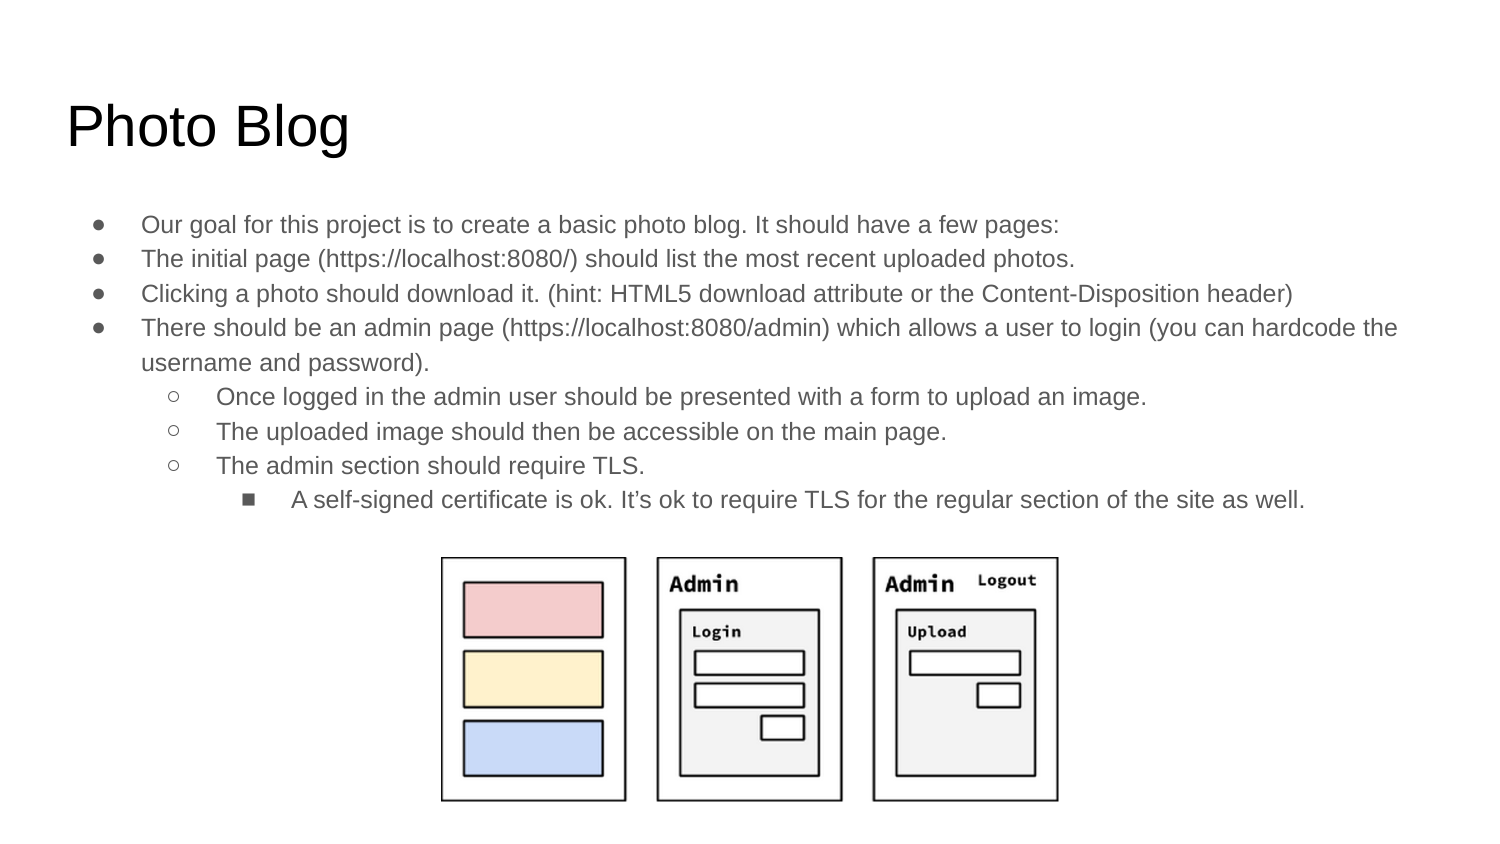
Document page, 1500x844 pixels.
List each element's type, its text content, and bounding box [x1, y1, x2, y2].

list Our goal for this project is to create a basic photo blog. It should have a few pages: The initial page (https://localhost:8080/) should list the most recent uploaded photos. Clicking a photo should download it. (hint: HTML5 download attribute or the Content-Disposition header) There should be an admin page (https://localhost:8080/admin) which allows a user to login (you can hardcode the username and password). Once logged in the admin user should be presented with a form to upload an image. The uploaded image should then be accessible on the main page. The admin section should require TLS. A self-signed certificate is ok. It’s ok to require TLS for the regular section of the site as well. [51, 189, 1449, 528]
title Photo Blog [51, 72, 1449, 167]
picture [426, 549, 1074, 811]
